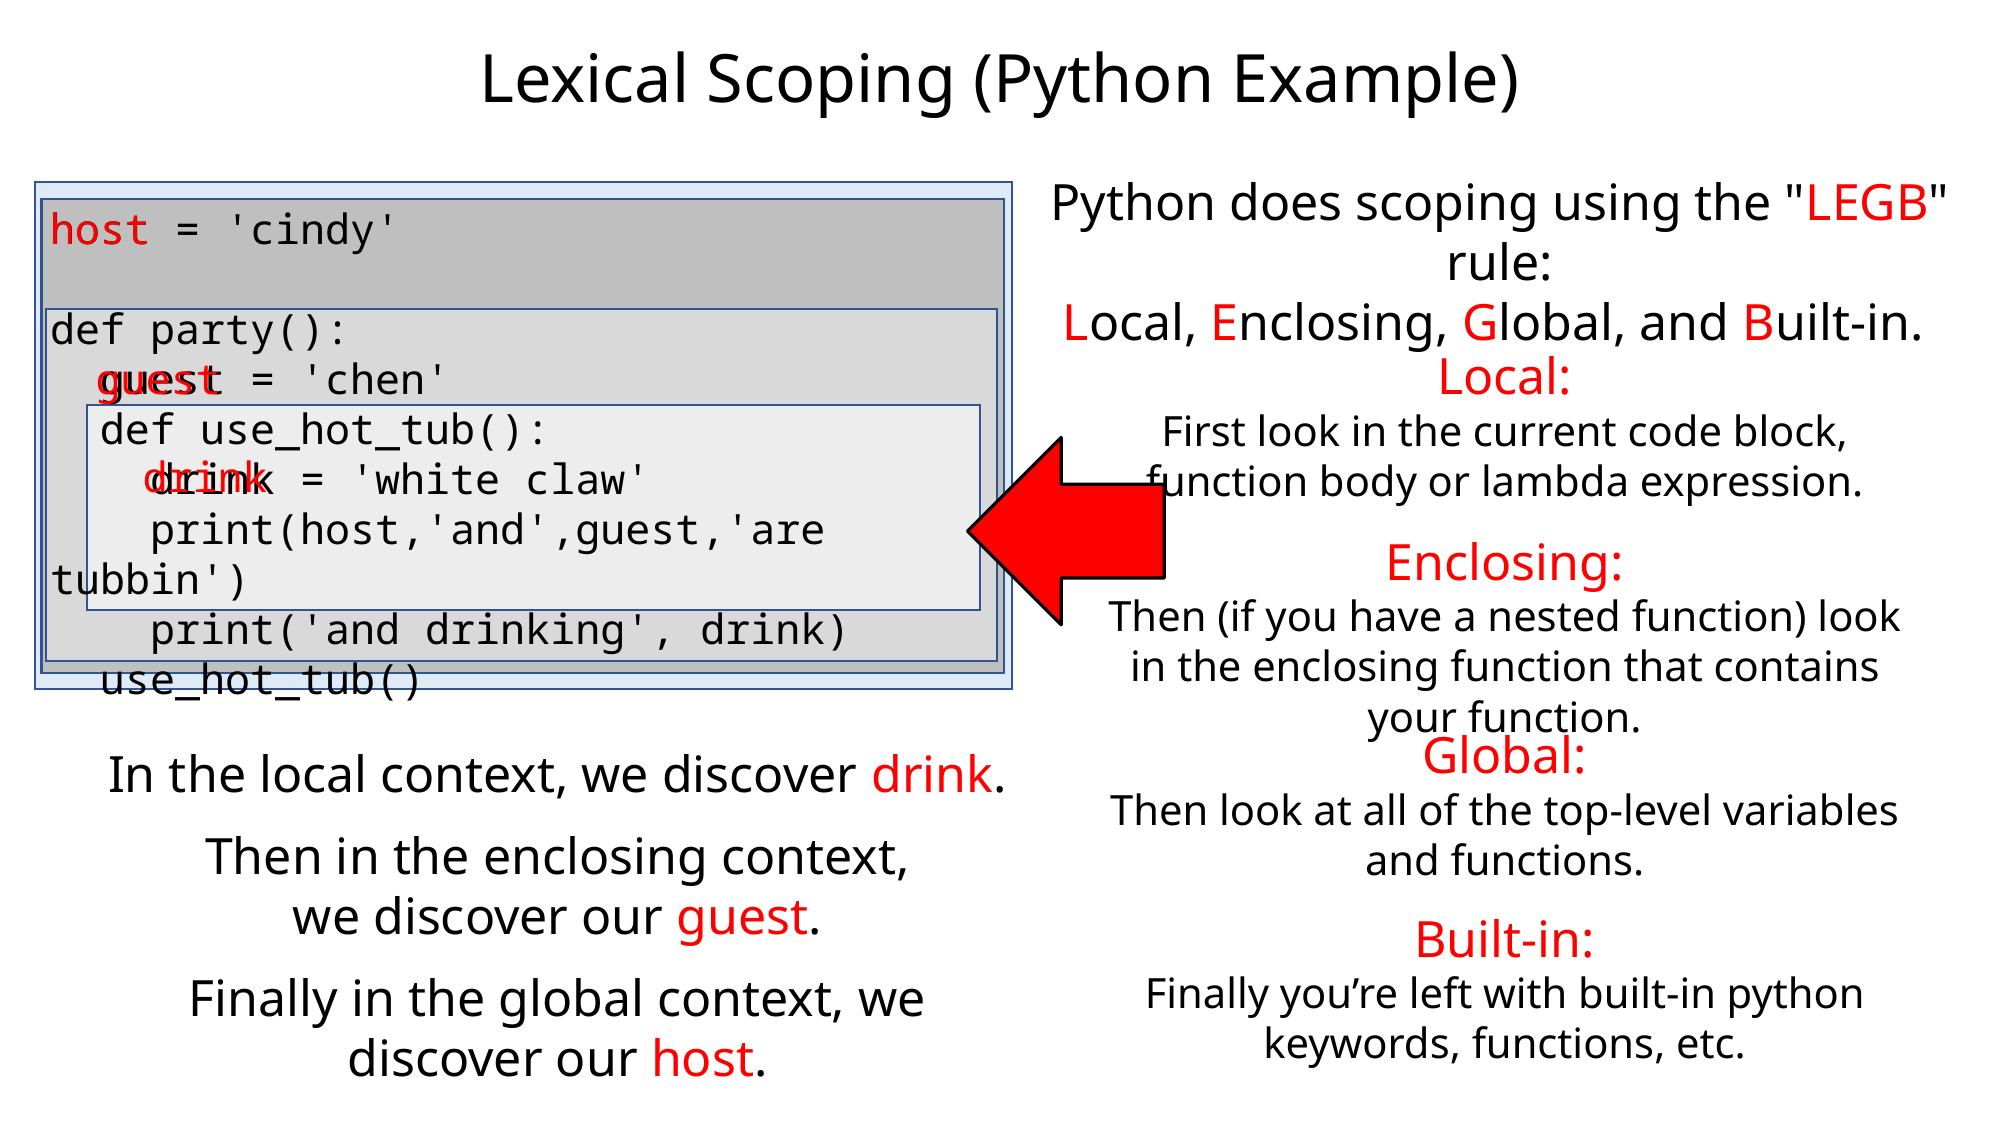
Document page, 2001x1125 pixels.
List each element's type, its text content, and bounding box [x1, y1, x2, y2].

text_box Finally in the global context, we discover our host. [164, 958, 952, 1094]
title Lexical Scoping (Python Example) [150, 0, 1850, 175]
text_box guest [80, 345, 244, 411]
text_box Local: First look in the current code block, function body or lambda expression. [1085, 336, 1924, 512]
text_box Enclosing: Then (if you have a nested function) look in the enclosing function that contains your function. [1085, 522, 1924, 716]
text_box host [34, 195, 198, 261]
text_box Then in the enclosing context, we discover our guest. [164, 816, 952, 952]
text_box In the local context, we discover drink. [87, 735, 1028, 811]
text_box [34, 181, 1013, 195]
text_box [967, 437, 1165, 625]
text_box Built-in: Finally you’re left with built-in python keywords, functions, etc. [1085, 899, 1924, 1075]
text_box drink [127, 443, 291, 509]
text_box host = 'cindy' def party(): guest = 'chen' def use_hot_tub(): drink = 'white claw' print(host,'and',guest,'are tubbin') print('and drinking', drink) use_hot_tub() [35, 195, 1052, 761]
text_box Python does scoping using the "LEGB" rule: Local, Enclosing, Global, and Built-in. [999, 163, 2000, 359]
text_box Global: Then look at all of the top-level variables and functions. [1085, 716, 1924, 892]
